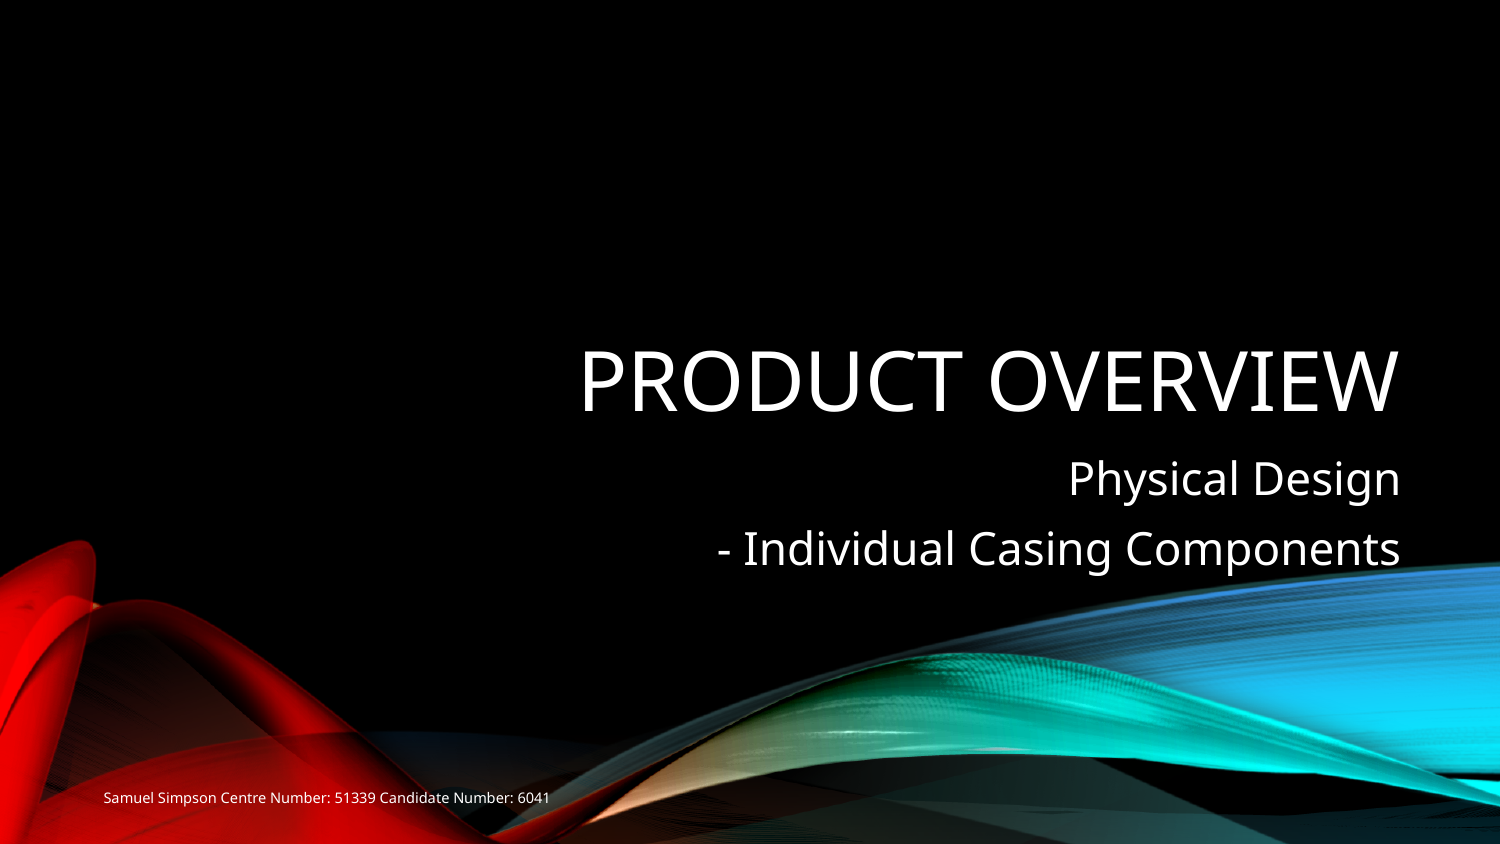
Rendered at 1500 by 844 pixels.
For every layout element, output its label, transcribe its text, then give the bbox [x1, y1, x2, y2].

title Product Overview [84, 92, 1416, 438]
picture [0, 538, 1500, 844]
list Physical Design - Individual Casing Components [126, 448, 1417, 566]
footer Samuel Simpson Centre Number: 51339 Candidate Number: 6041 [88, 776, 949, 821]
